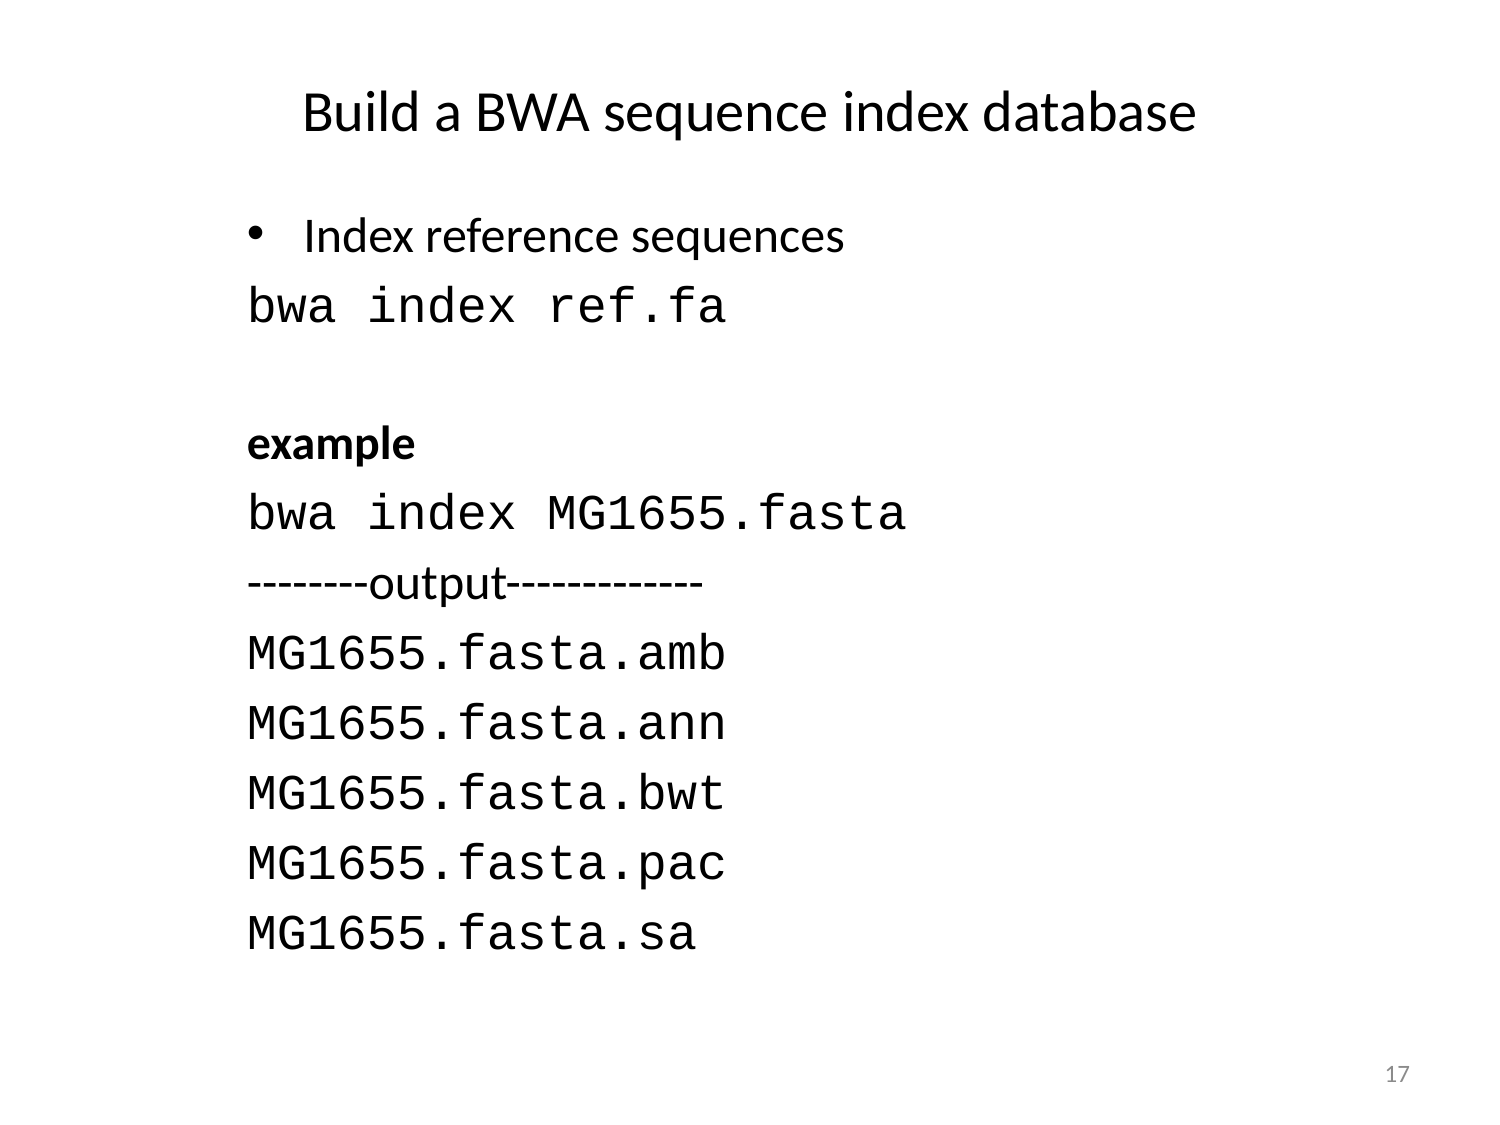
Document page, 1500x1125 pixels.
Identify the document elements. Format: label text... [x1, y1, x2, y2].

list Index reference sequences bwa index ref.fa example bwa index MG1655.fasta --------output------------- MG1655.fasta.amb MG1655.fasta.ann MG1655.fasta.bwt MG1655.fasta.pac MG1655.fasta.sa [231, 194, 1206, 1003]
slide_number 17 [1074, 1042, 1425, 1103]
title Build a BWA sequence index database [75, 45, 1425, 172]
